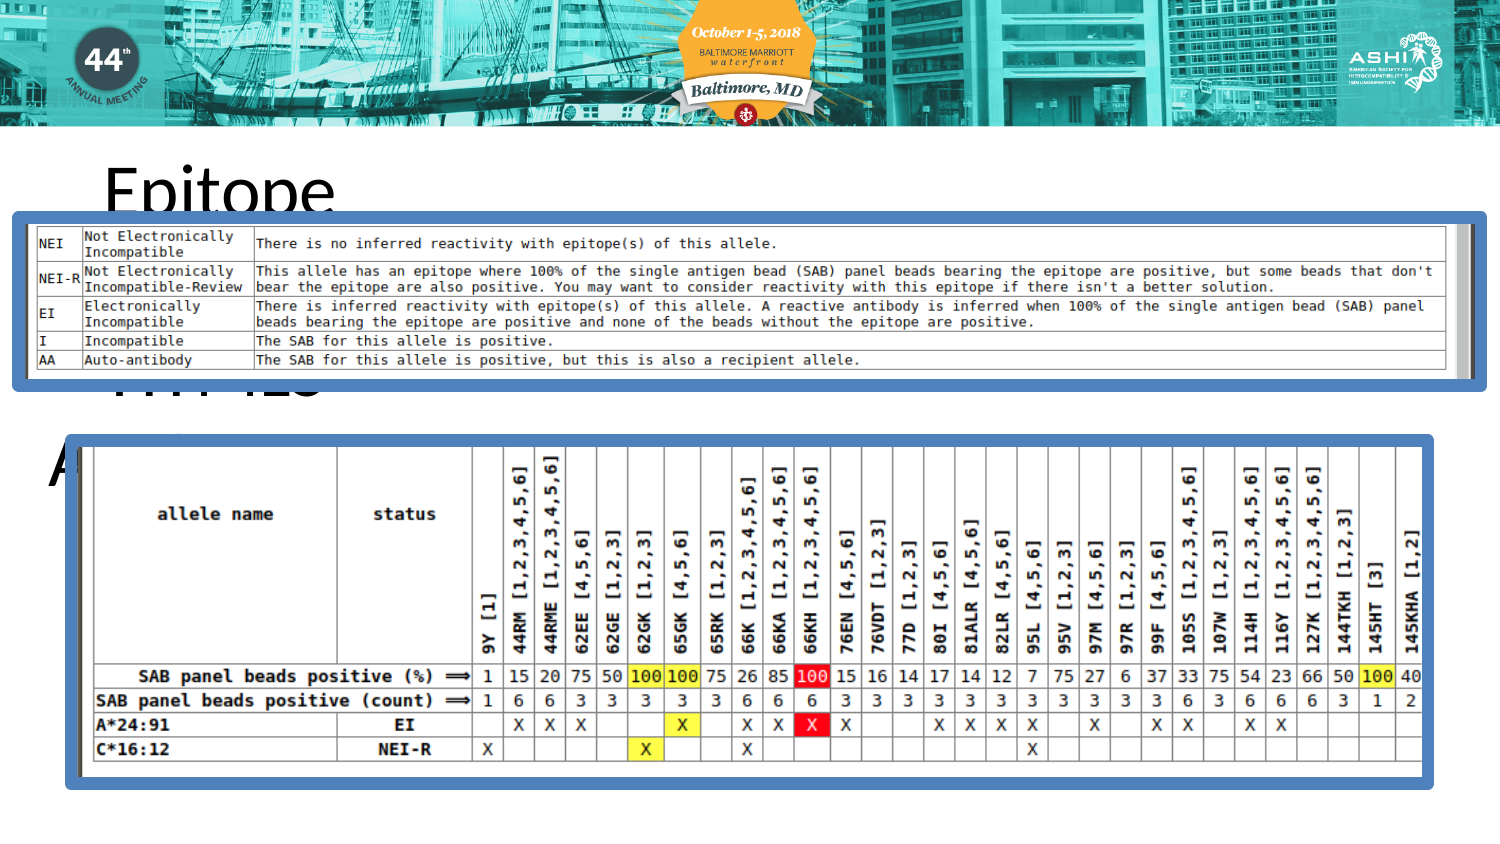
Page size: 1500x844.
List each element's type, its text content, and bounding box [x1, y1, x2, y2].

title Epitope Demo HTML5 Application [3, 134, 438, 574]
picture [0, 0, 1500, 844]
